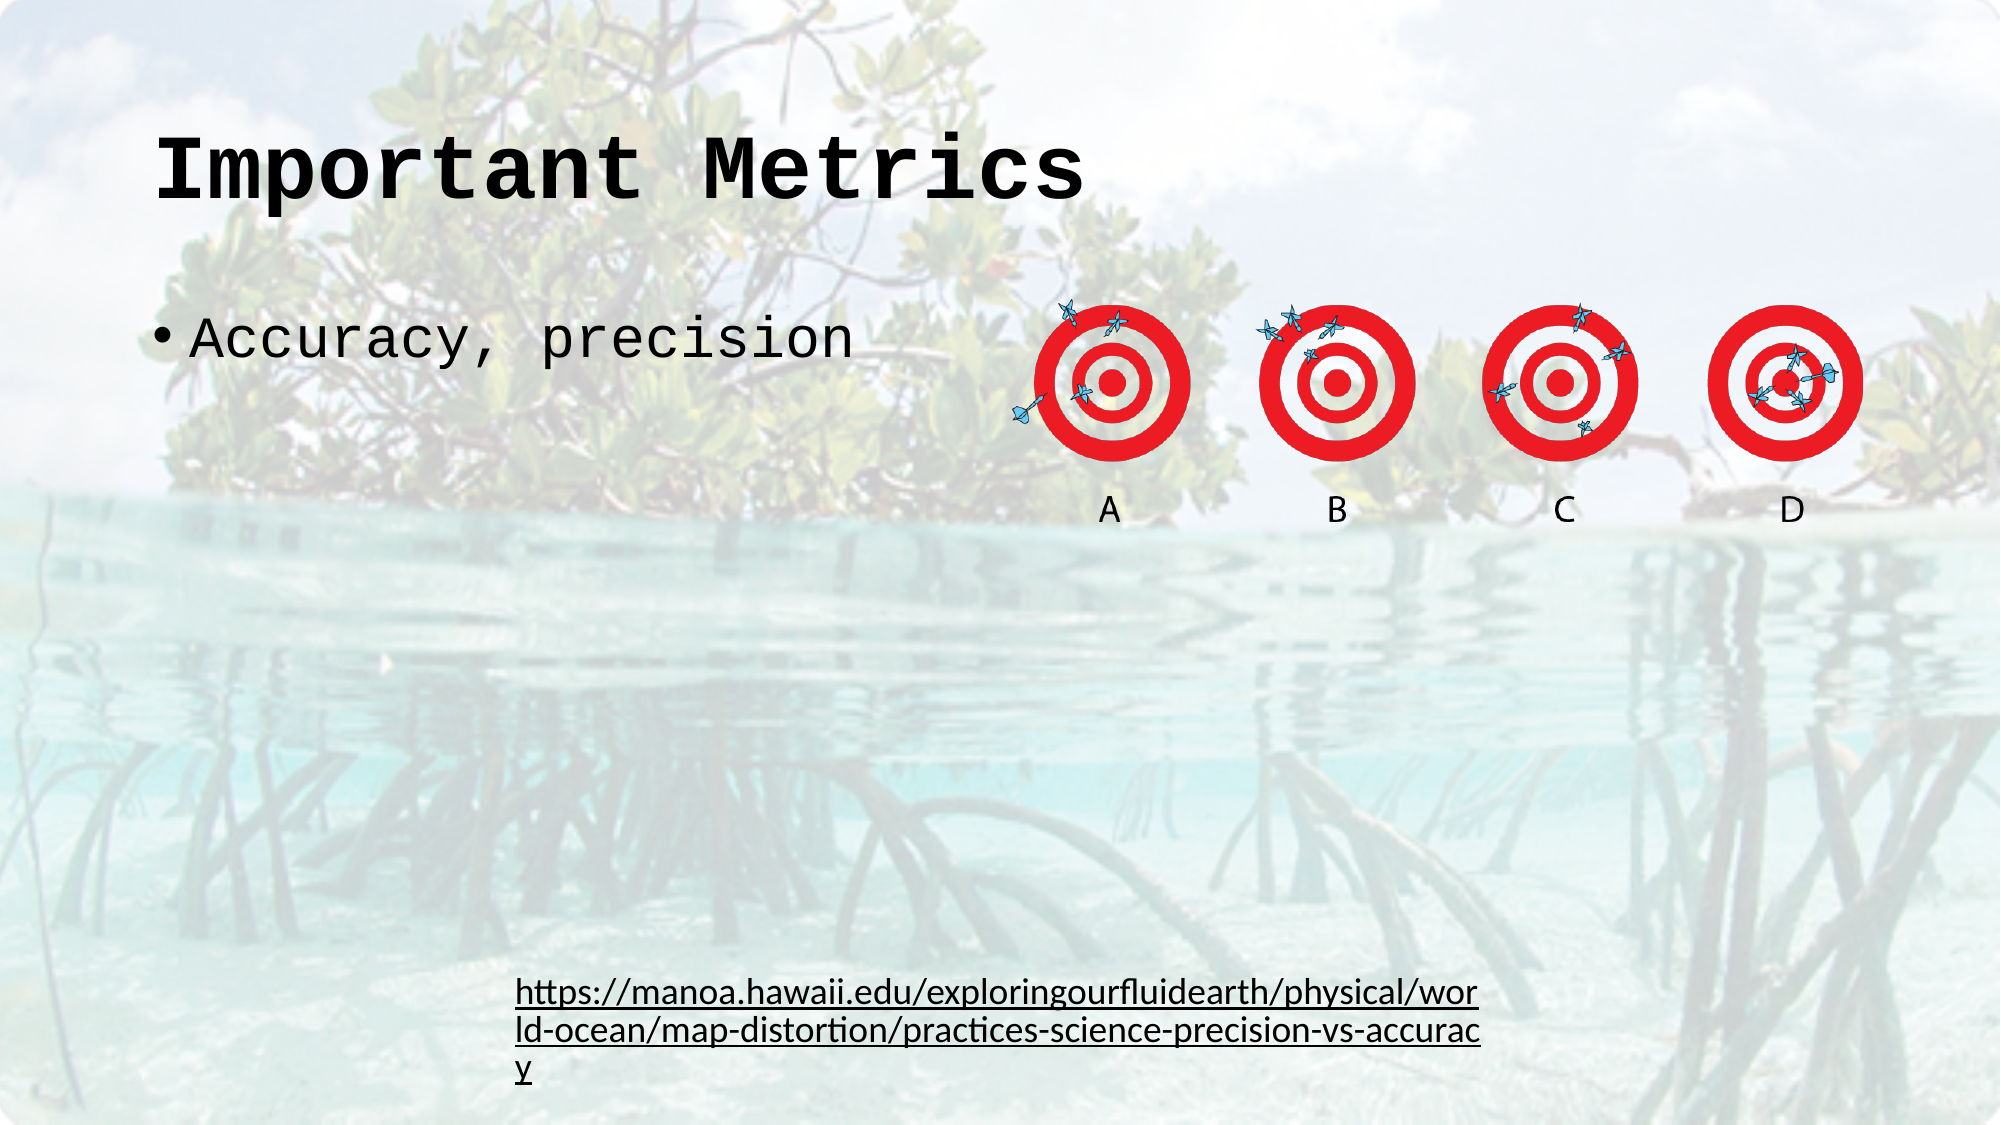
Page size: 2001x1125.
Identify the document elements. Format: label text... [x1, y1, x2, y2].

list Accuracy, precision [137, 299, 988, 1014]
text_box https://manoa.hawaii.edu/exploringourfluidearth/physical/world-ocean/map-distortion/practices-science-precision-vs-accuracy [500, 959, 1500, 1065]
title Important Metrics [137, 59, 1863, 278]
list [1012, 299, 1863, 532]
